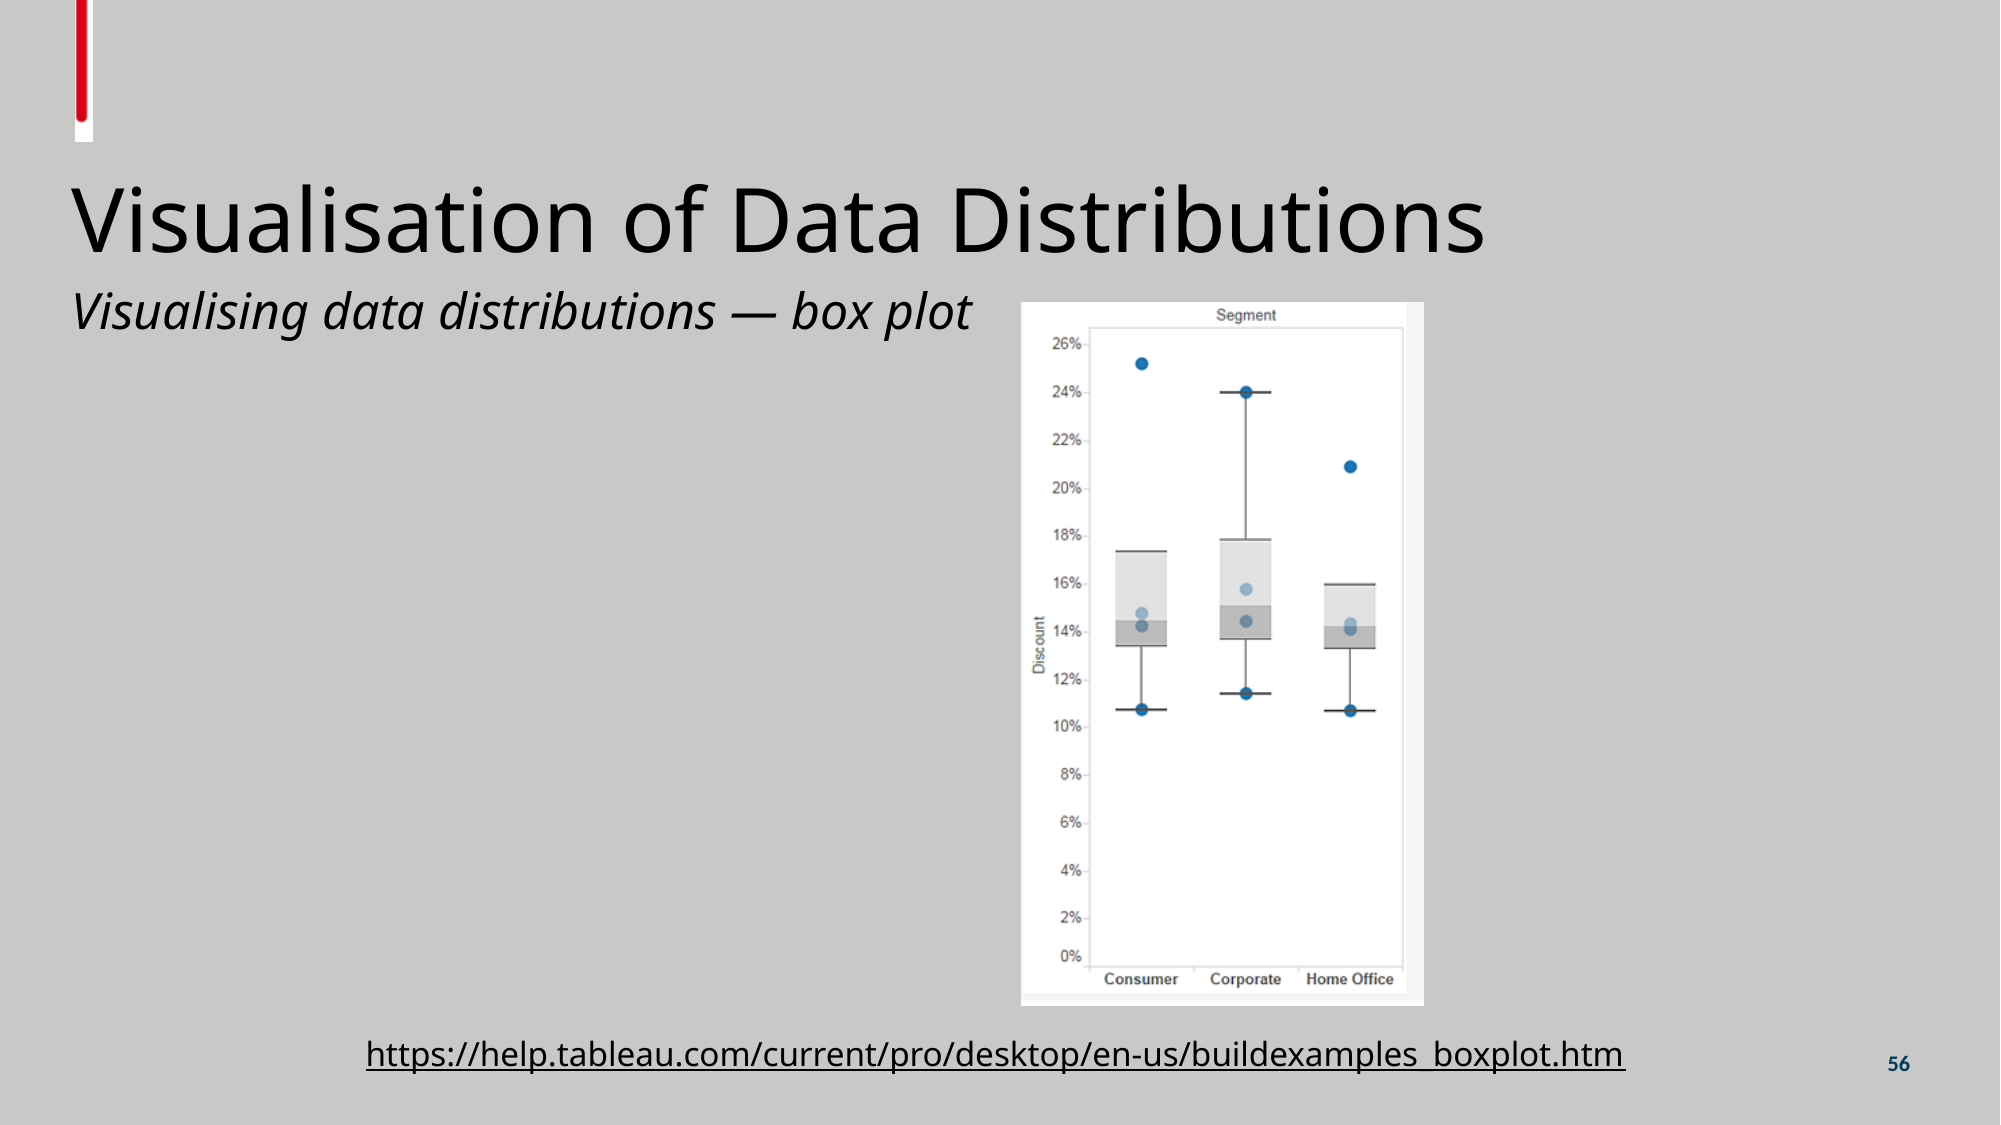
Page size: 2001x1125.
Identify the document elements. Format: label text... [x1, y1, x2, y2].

title Visualisation of Data Distributions [56, 99, 1930, 279]
picture [75, 0, 93, 99]
text_box https://help.tableau.com/current/pro/desktop/en-us/buildexamples_boxplot.htm [303, 1025, 1697, 1086]
list Visualising data distributions — box plot [56, 279, 1930, 370]
picture [1021, 302, 1424, 1006]
